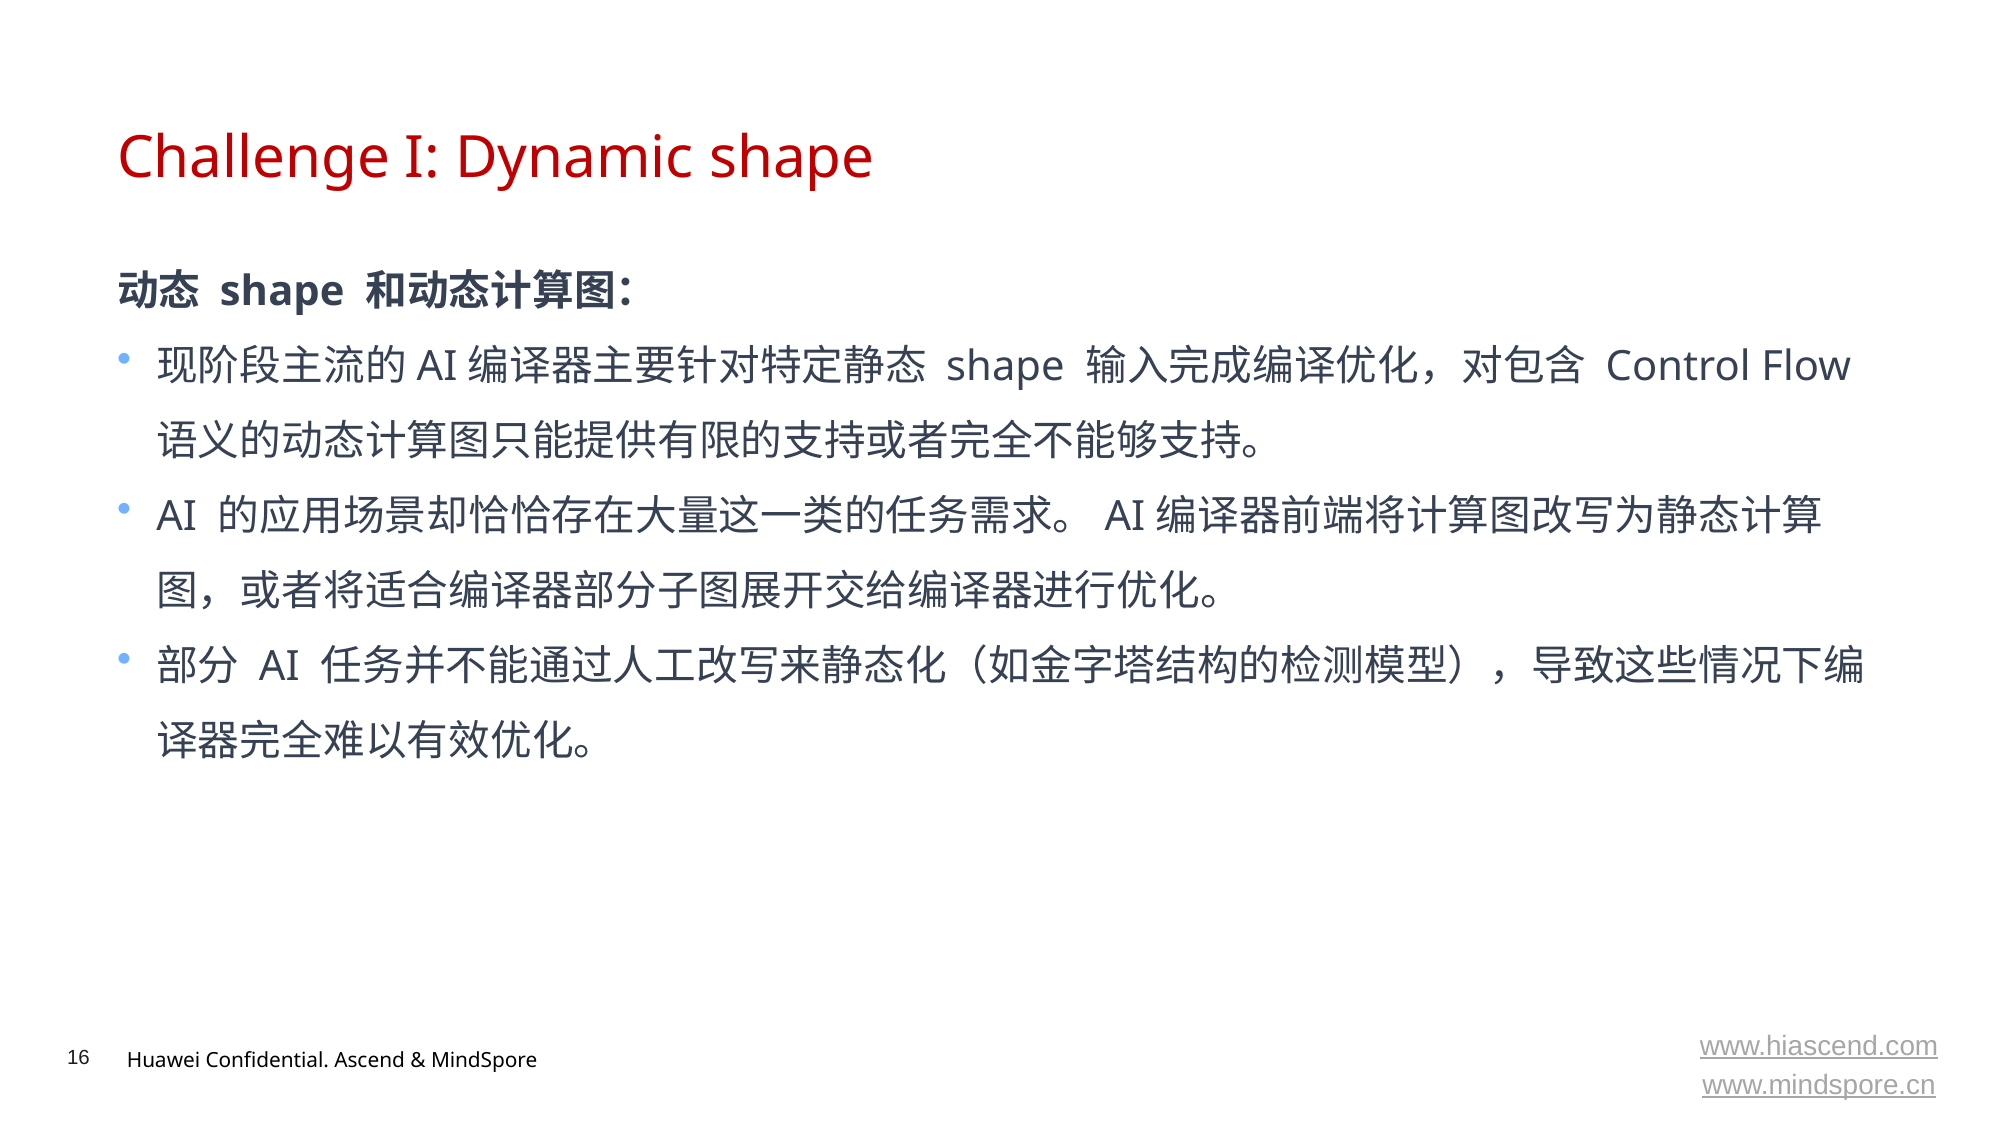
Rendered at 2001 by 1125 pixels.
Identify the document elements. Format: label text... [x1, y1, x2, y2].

title Challenge I: Dynamic shape [102, 111, 1901, 209]
list 动态 shape 和动态计算图： 现阶段主流的AI编译器主要针对特定静态 shape 输入完成编译优化，对包含 Control Flow 语义的动态计算图只能提供有限的支持或者完全不能够支持。 AI 的应用场景却恰恰存在大量这一类的任务需求。AI编译器前端将计算图改写为静态计算图，或者将适合编译器部分子图展开交给编译器进行优化。 部分 AI 任务并不能通过人工改写来静态化（如金字塔结构的检测模型），导致这些情况下编译器完全难以有效优化。 [102, 231, 1901, 988]
